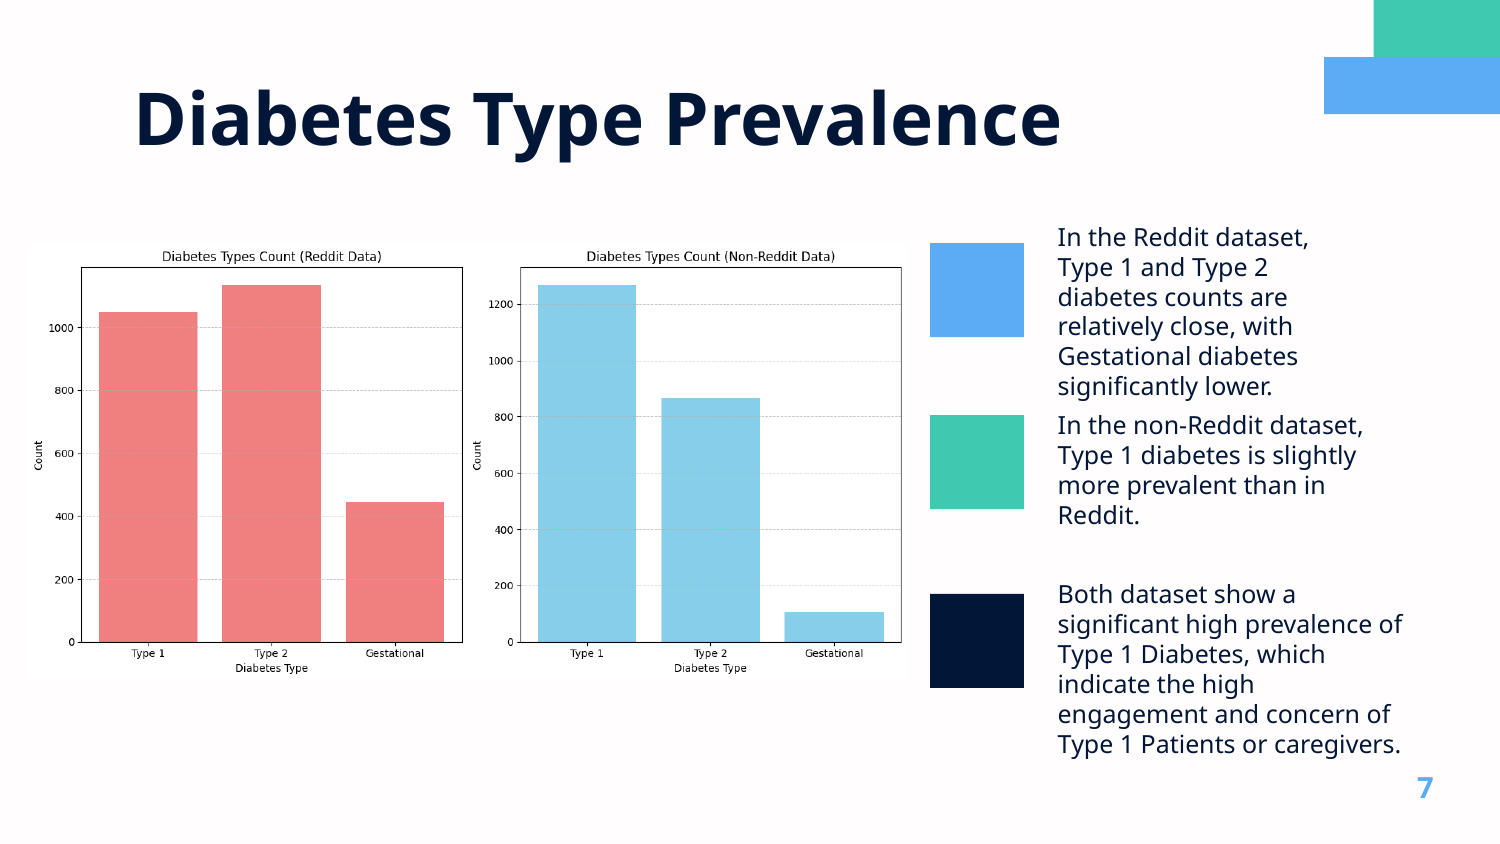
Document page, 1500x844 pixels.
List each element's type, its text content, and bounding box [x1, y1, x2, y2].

text_box [930, 243, 1024, 338]
text_box [930, 593, 1024, 688]
slide_number ‹#› [1402, 754, 1475, 819]
picture [25, 243, 907, 681]
title Diabetes Type Prevalence [118, 57, 1382, 152]
text_box Both dataset show a significant high prevalence of Type 1 Diabetes, which indicate the high engagement and concern of Type 1 Patients or caregivers. [1042, 563, 1424, 698]
text_box [930, 415, 1024, 510]
text_box In the Reddit dataset, Type 1 and Type 2 diabetes counts are relatively close, with Gestational diabetes significantly lower. [1042, 206, 1383, 341]
text_box In the non-Reddit dataset, Type 1 diabetes is slightly more prevalent than in Reddit. [1042, 394, 1383, 539]
